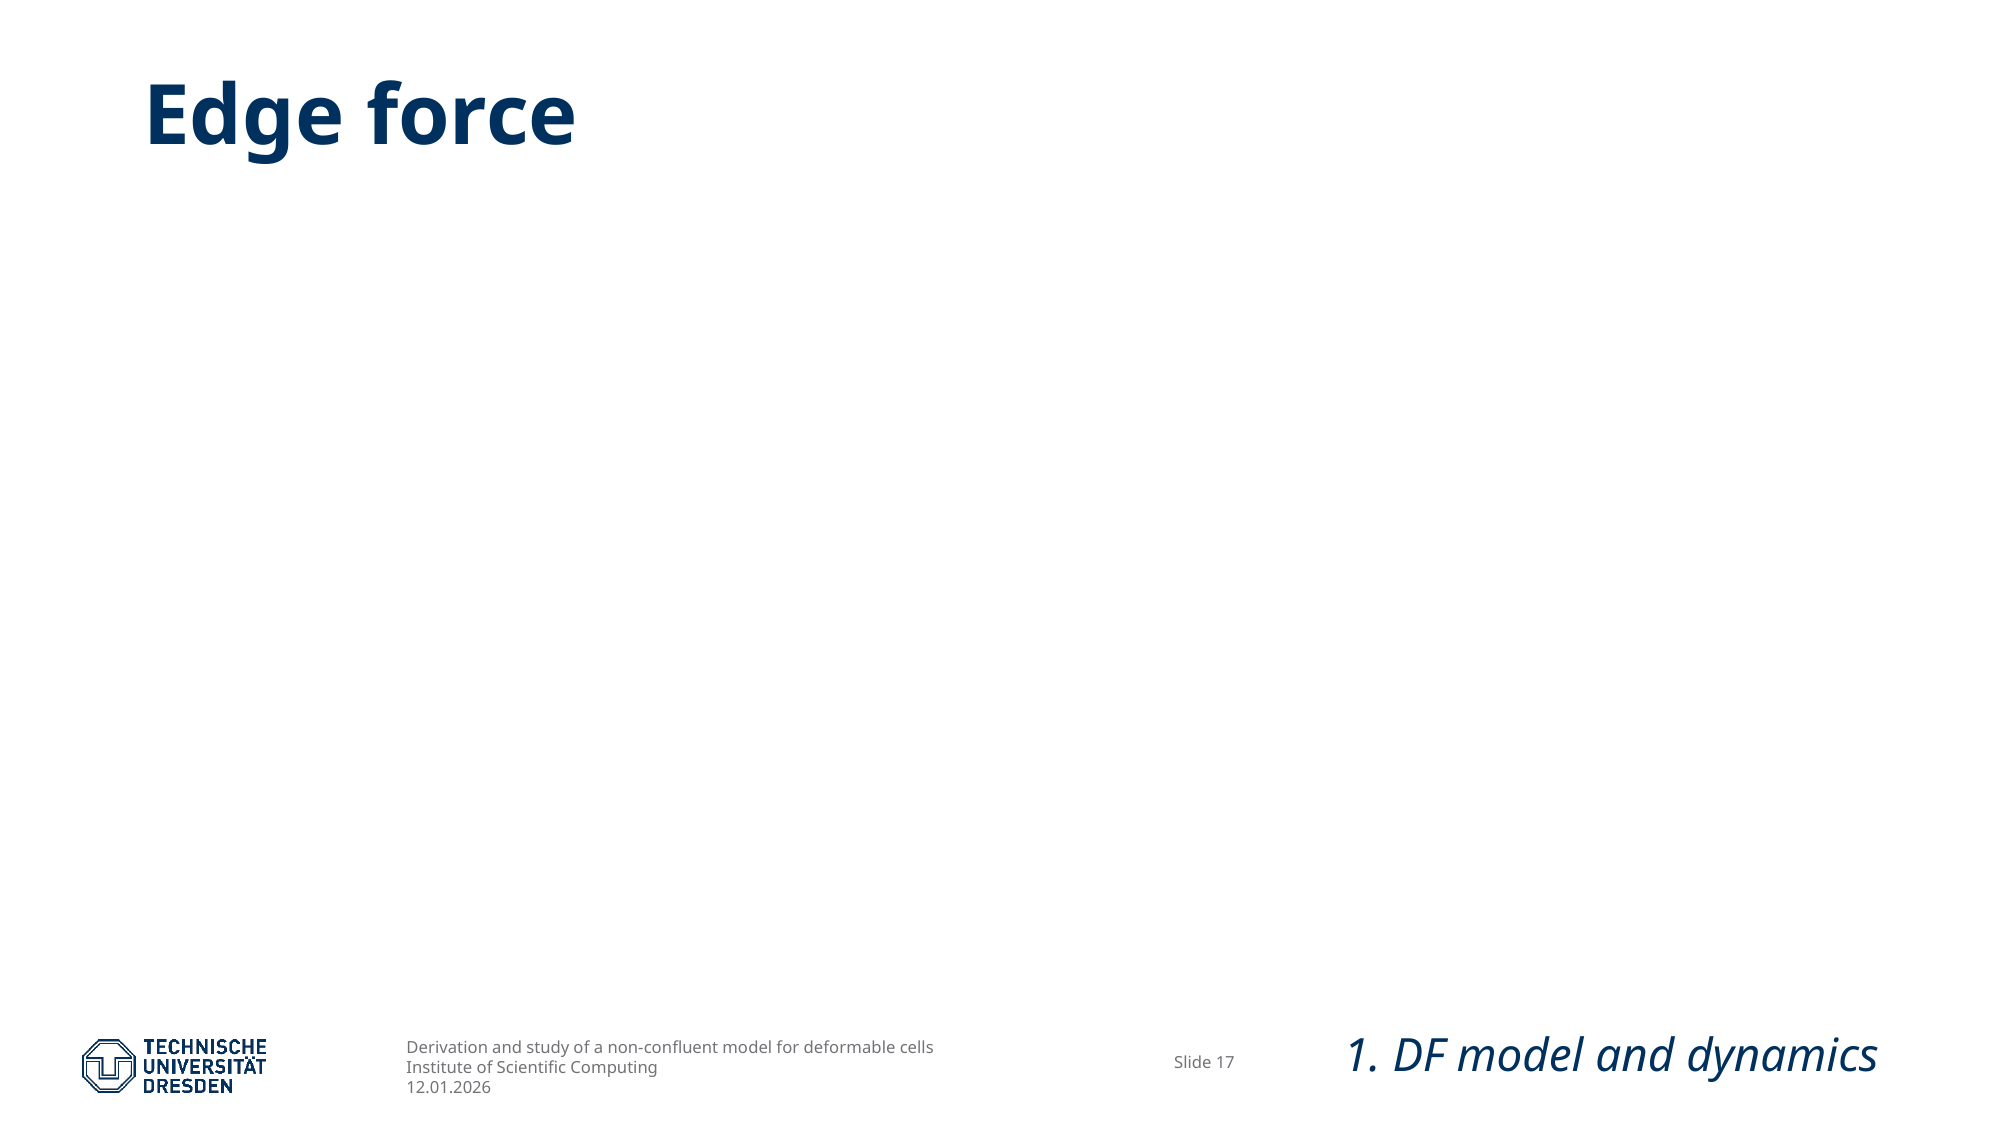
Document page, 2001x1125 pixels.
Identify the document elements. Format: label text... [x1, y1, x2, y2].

picture [82, 1039, 266, 1093]
list Edge force [143, 61, 1880, 148]
title 1. DF model and dynamics [1320, 1025, 1880, 1092]
